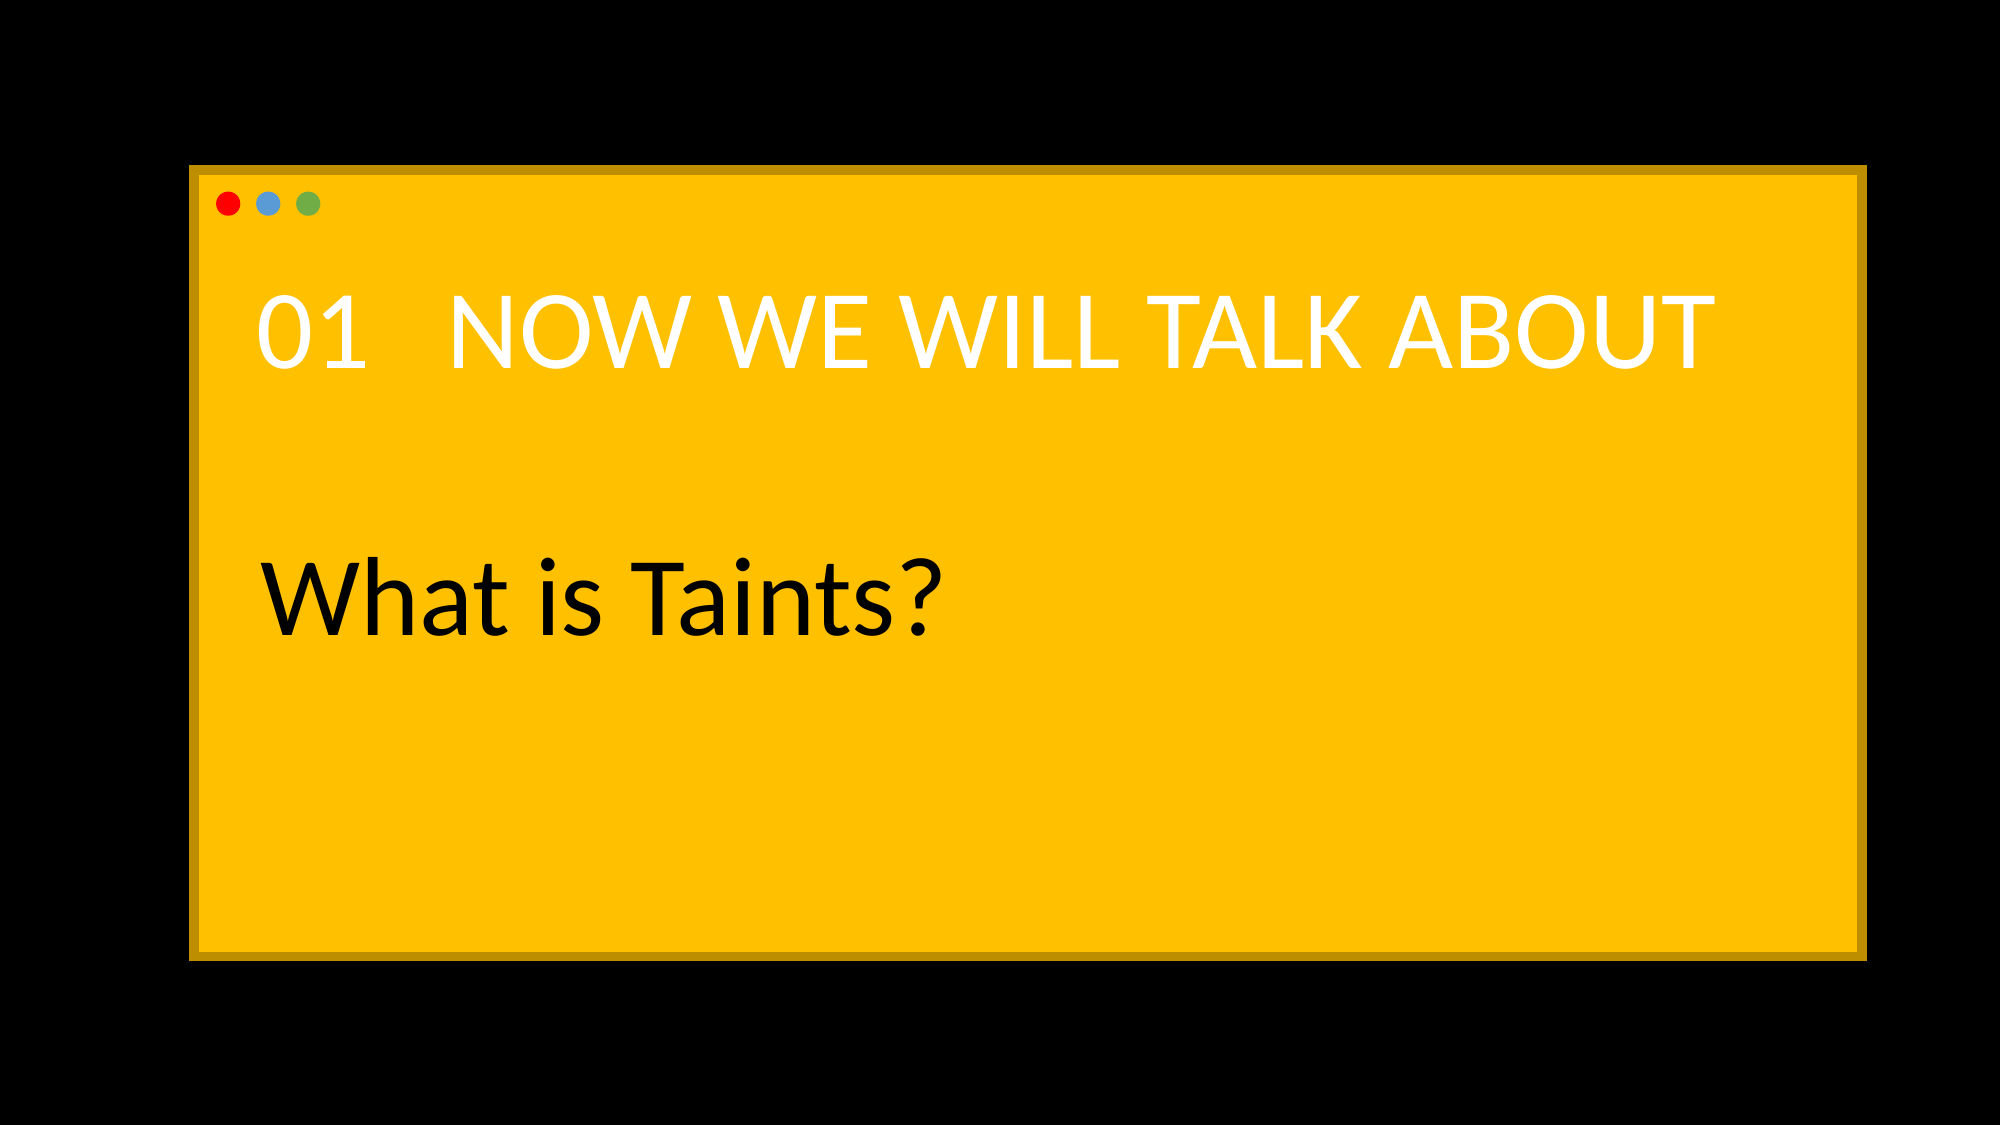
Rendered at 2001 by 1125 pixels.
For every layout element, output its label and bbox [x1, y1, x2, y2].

text_box [193, 170, 1863, 957]
